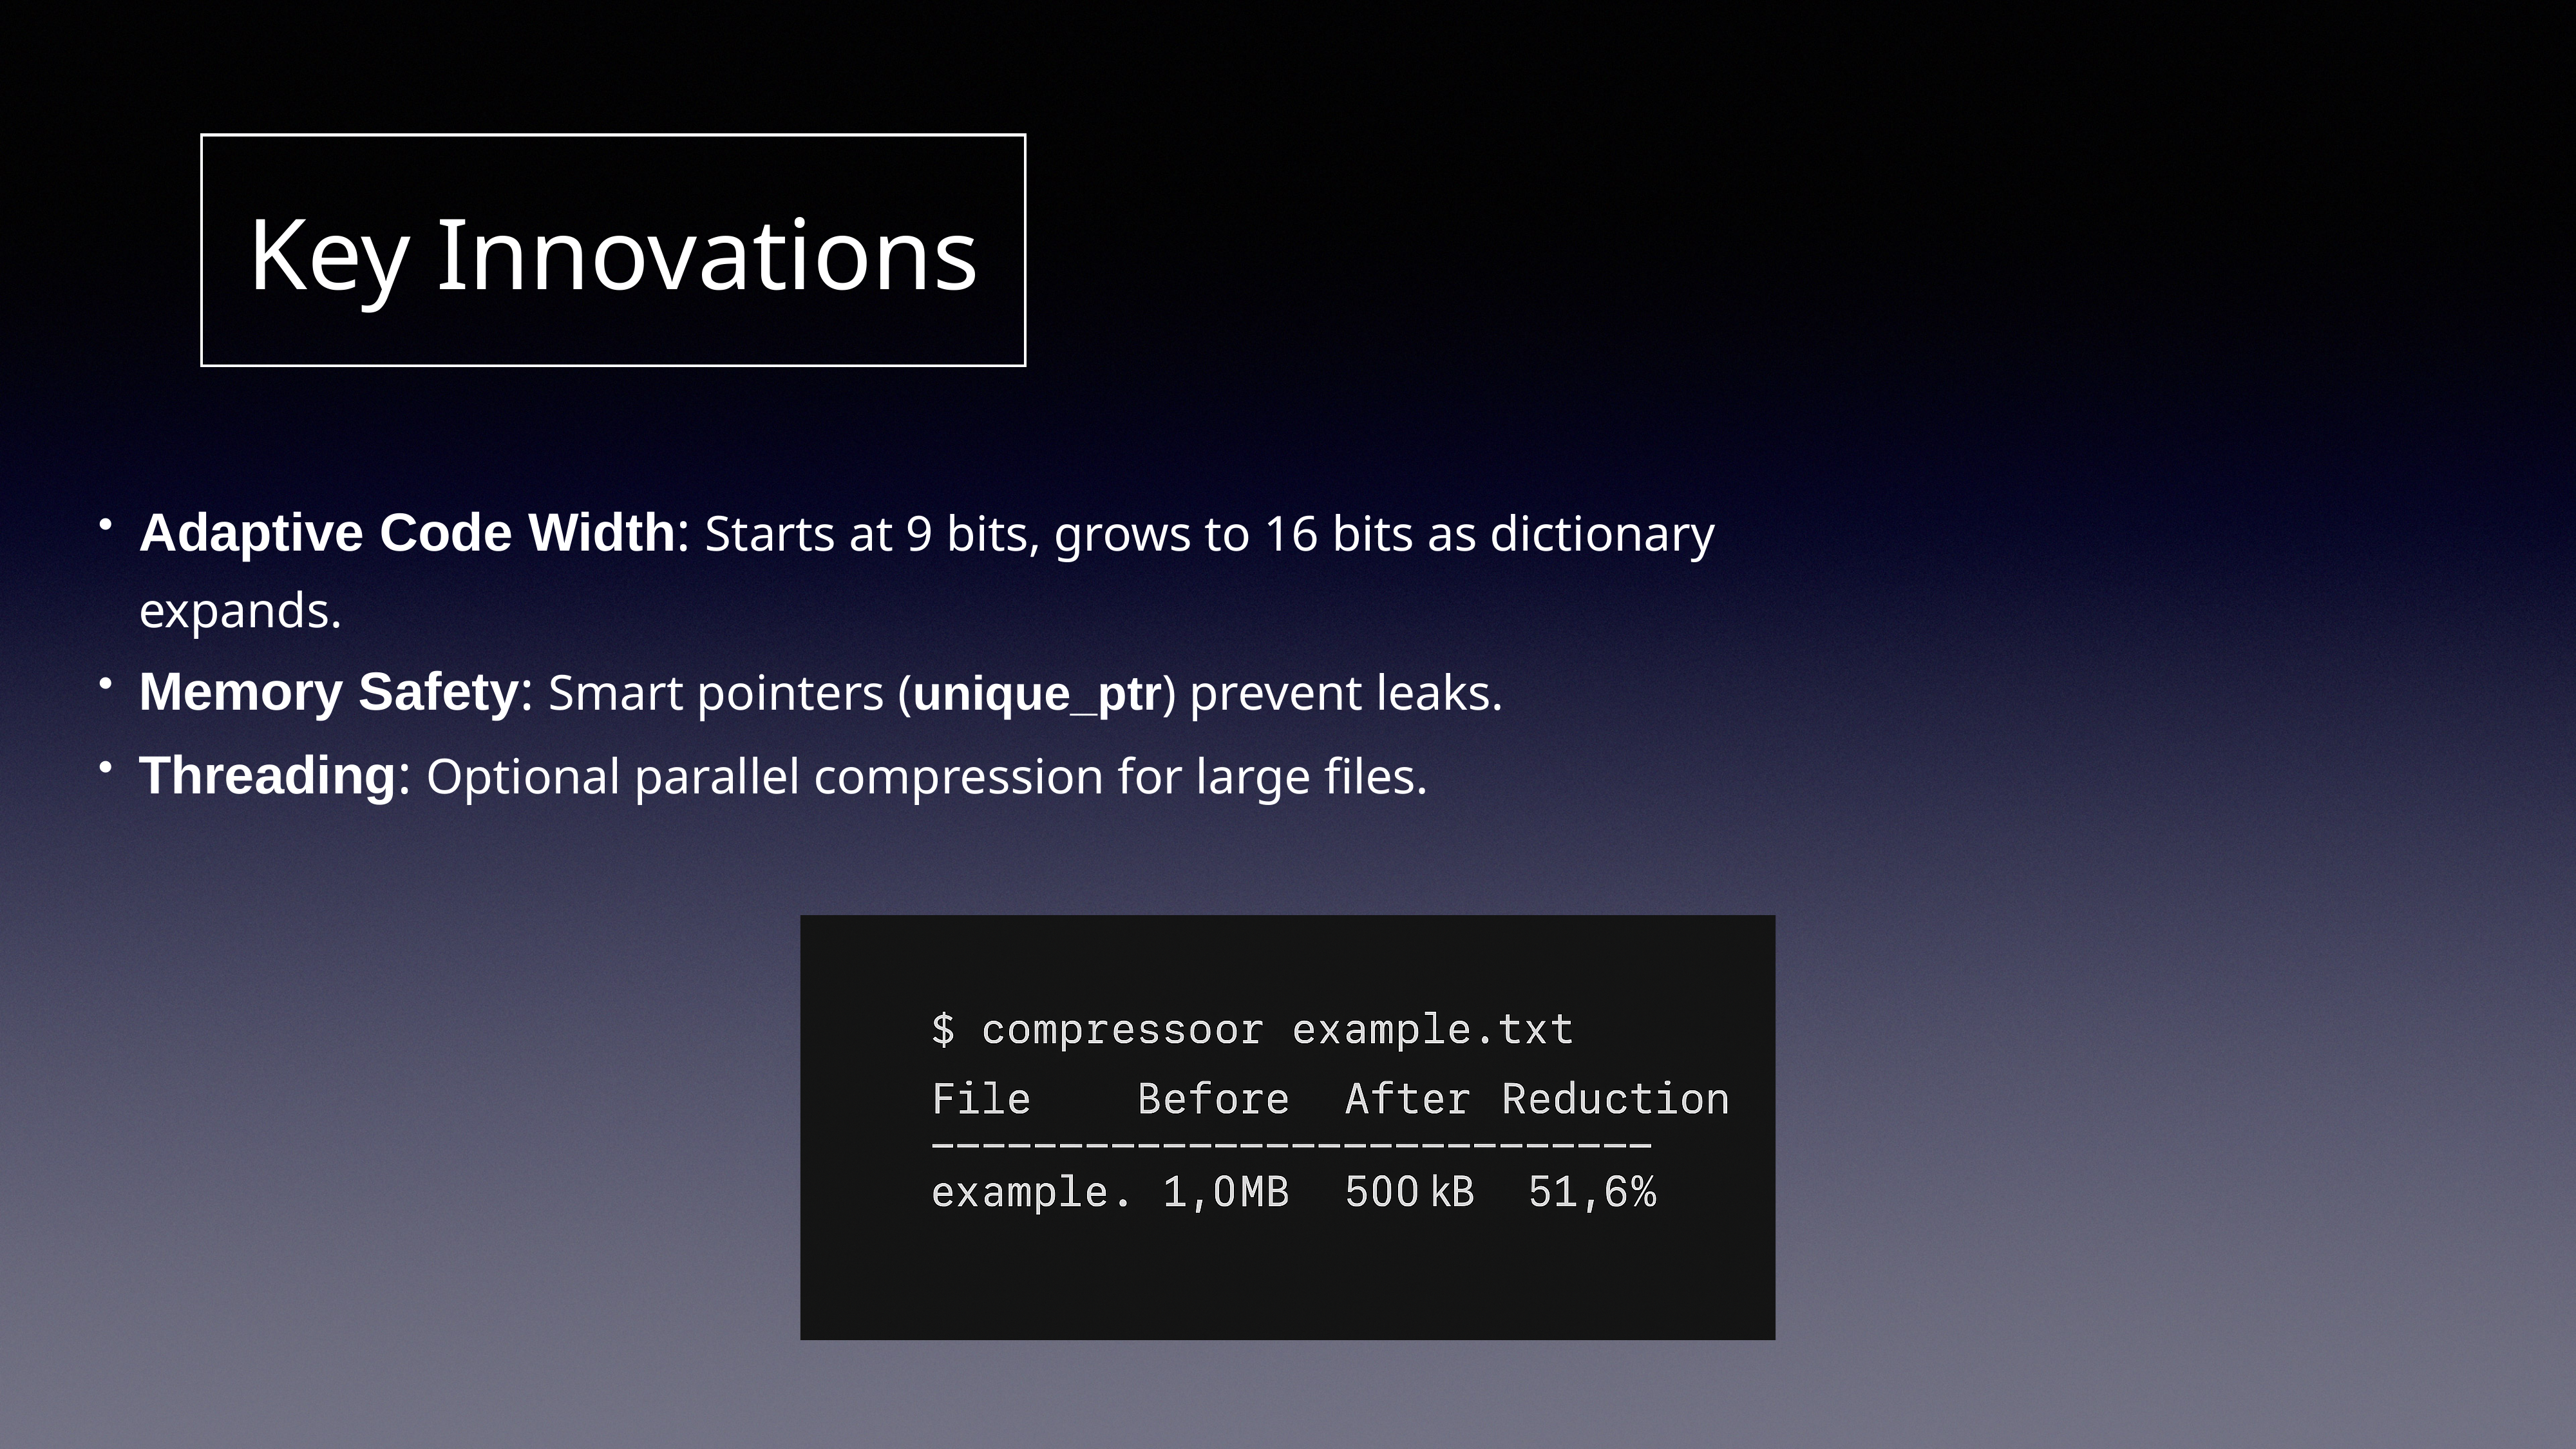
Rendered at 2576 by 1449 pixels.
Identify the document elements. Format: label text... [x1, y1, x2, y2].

title Key Innovations [201, 134, 1026, 366]
list Adaptive Code Width: Starts at 9 bits, grows to 16 bits as dictionary expands. Memory Safety: Smart pointers (unique_ptr) prevent leaks. Threading: Optional parallel compression for large files. [92, 377, 1924, 906]
picture [0, 0, 2576, 1449]
